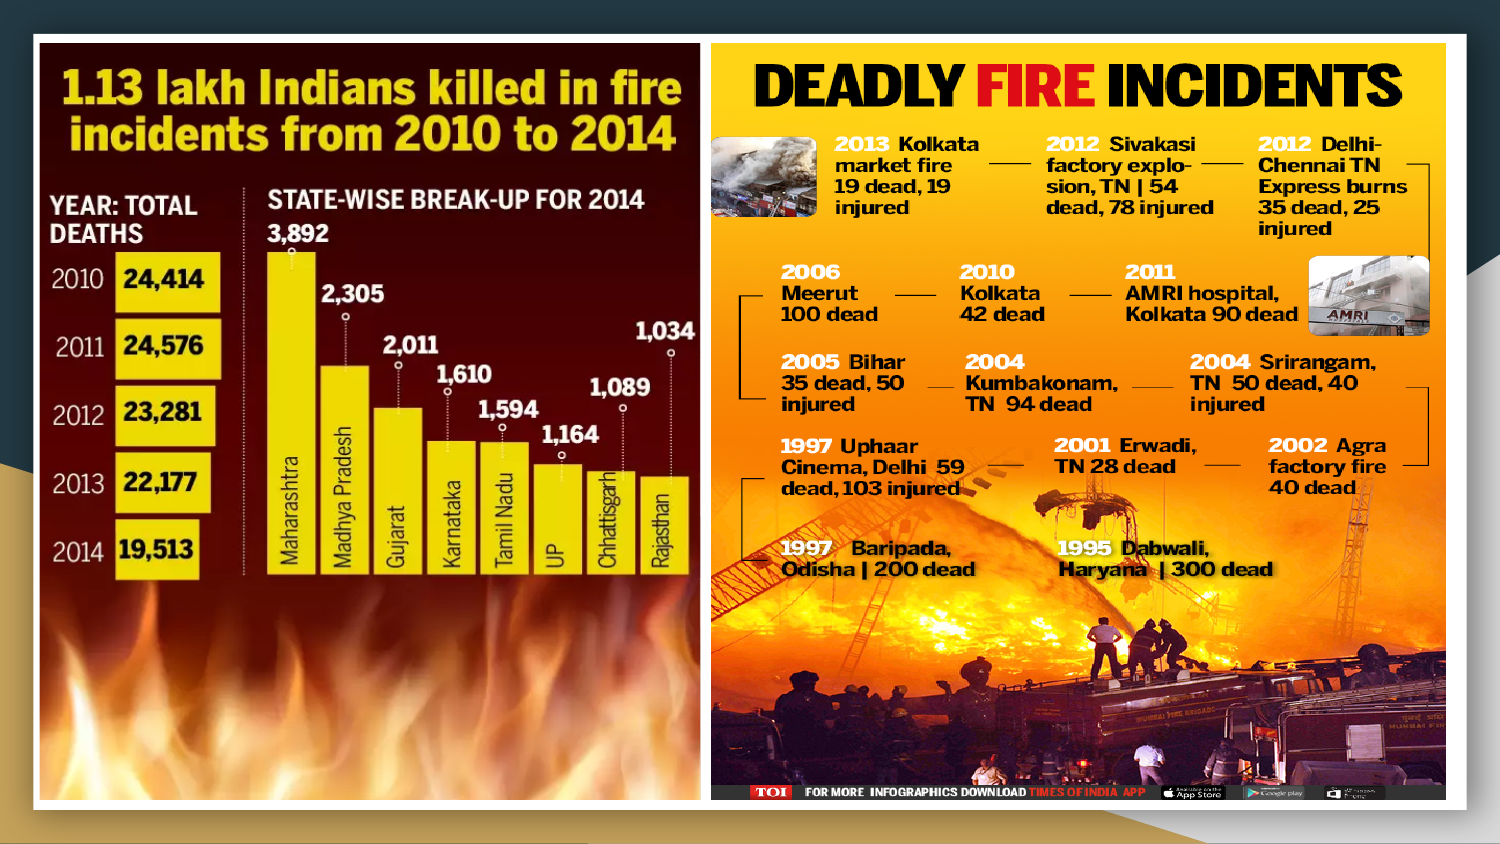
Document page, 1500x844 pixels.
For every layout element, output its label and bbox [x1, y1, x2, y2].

picture [711, 43, 1446, 801]
picture [39, 43, 701, 801]
